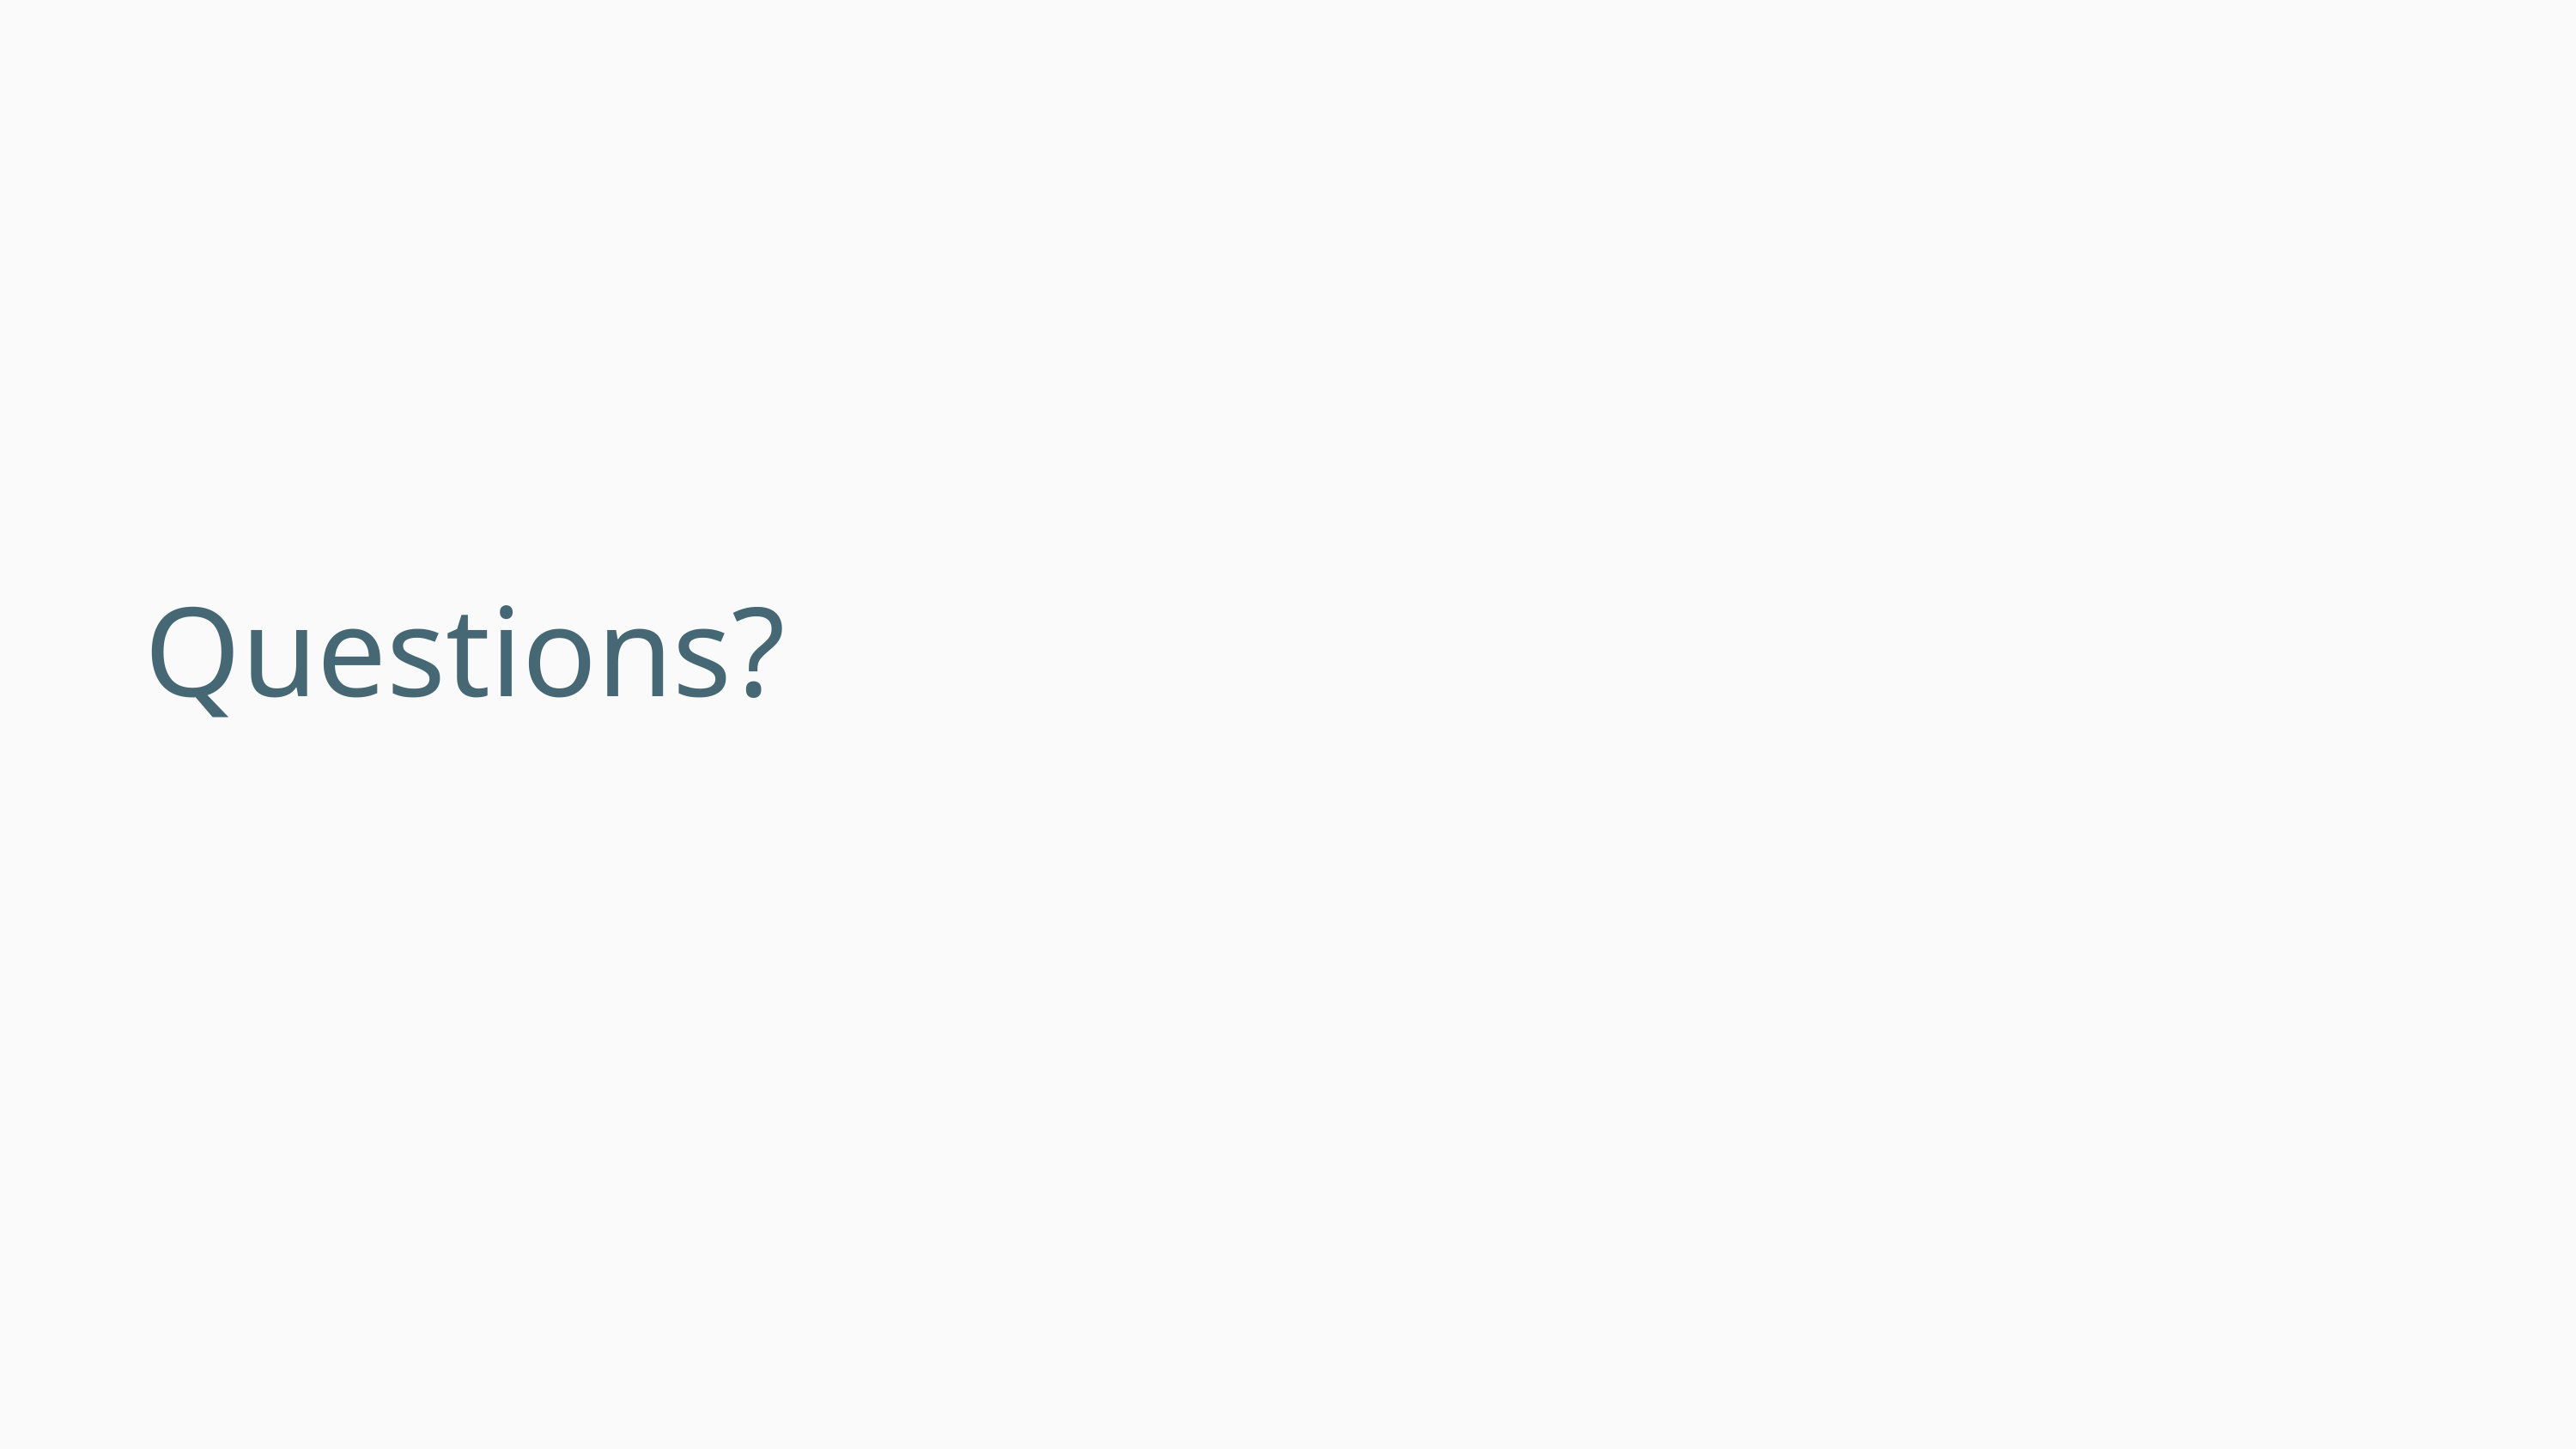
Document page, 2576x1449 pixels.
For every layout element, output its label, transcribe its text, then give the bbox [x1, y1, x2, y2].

text_box Questions? [144, 585, 2432, 722]
